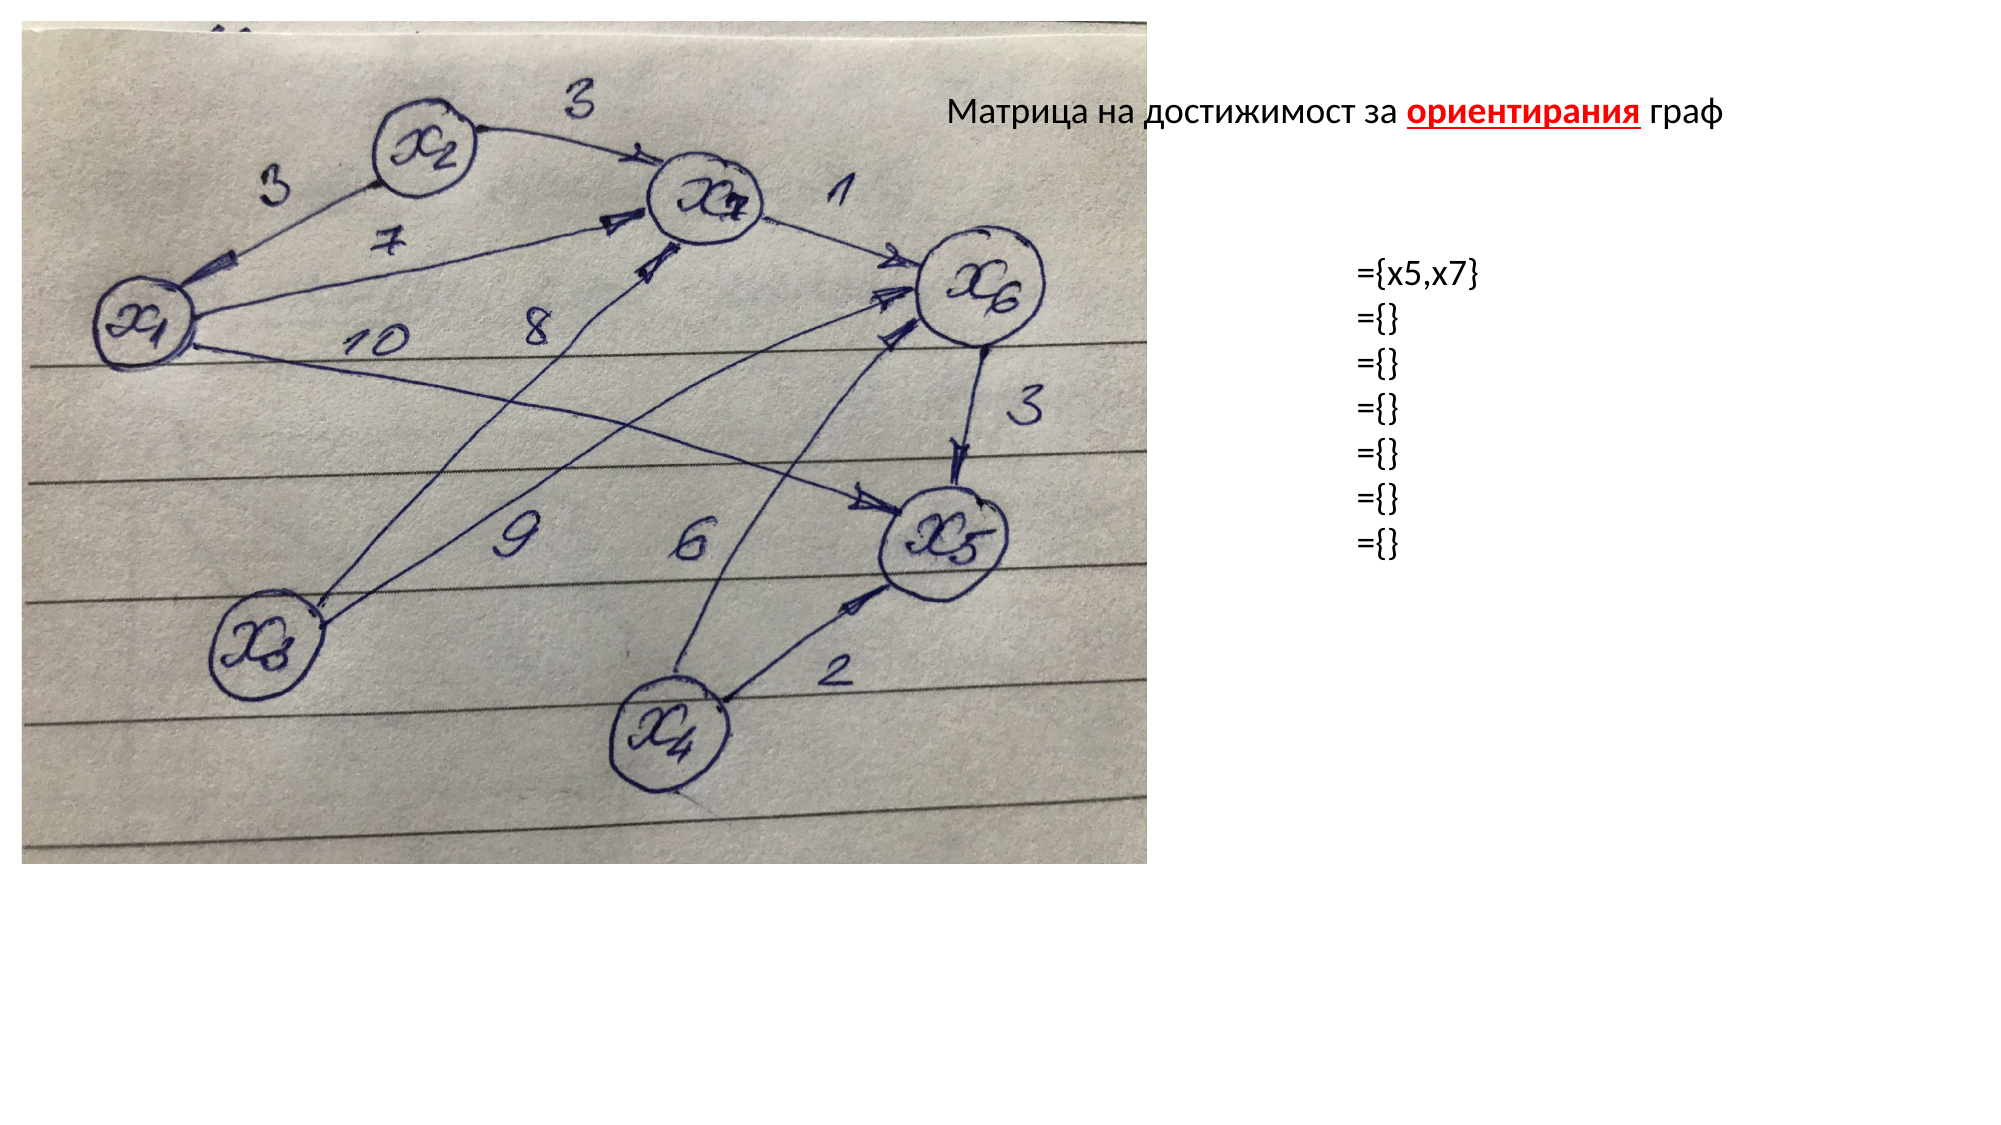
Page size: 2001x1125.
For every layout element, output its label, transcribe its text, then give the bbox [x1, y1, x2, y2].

text_box Матрица на достижимост за ориентирания граф [1006, 79, 1739, 139]
picture [23, 0, 1146, 1005]
